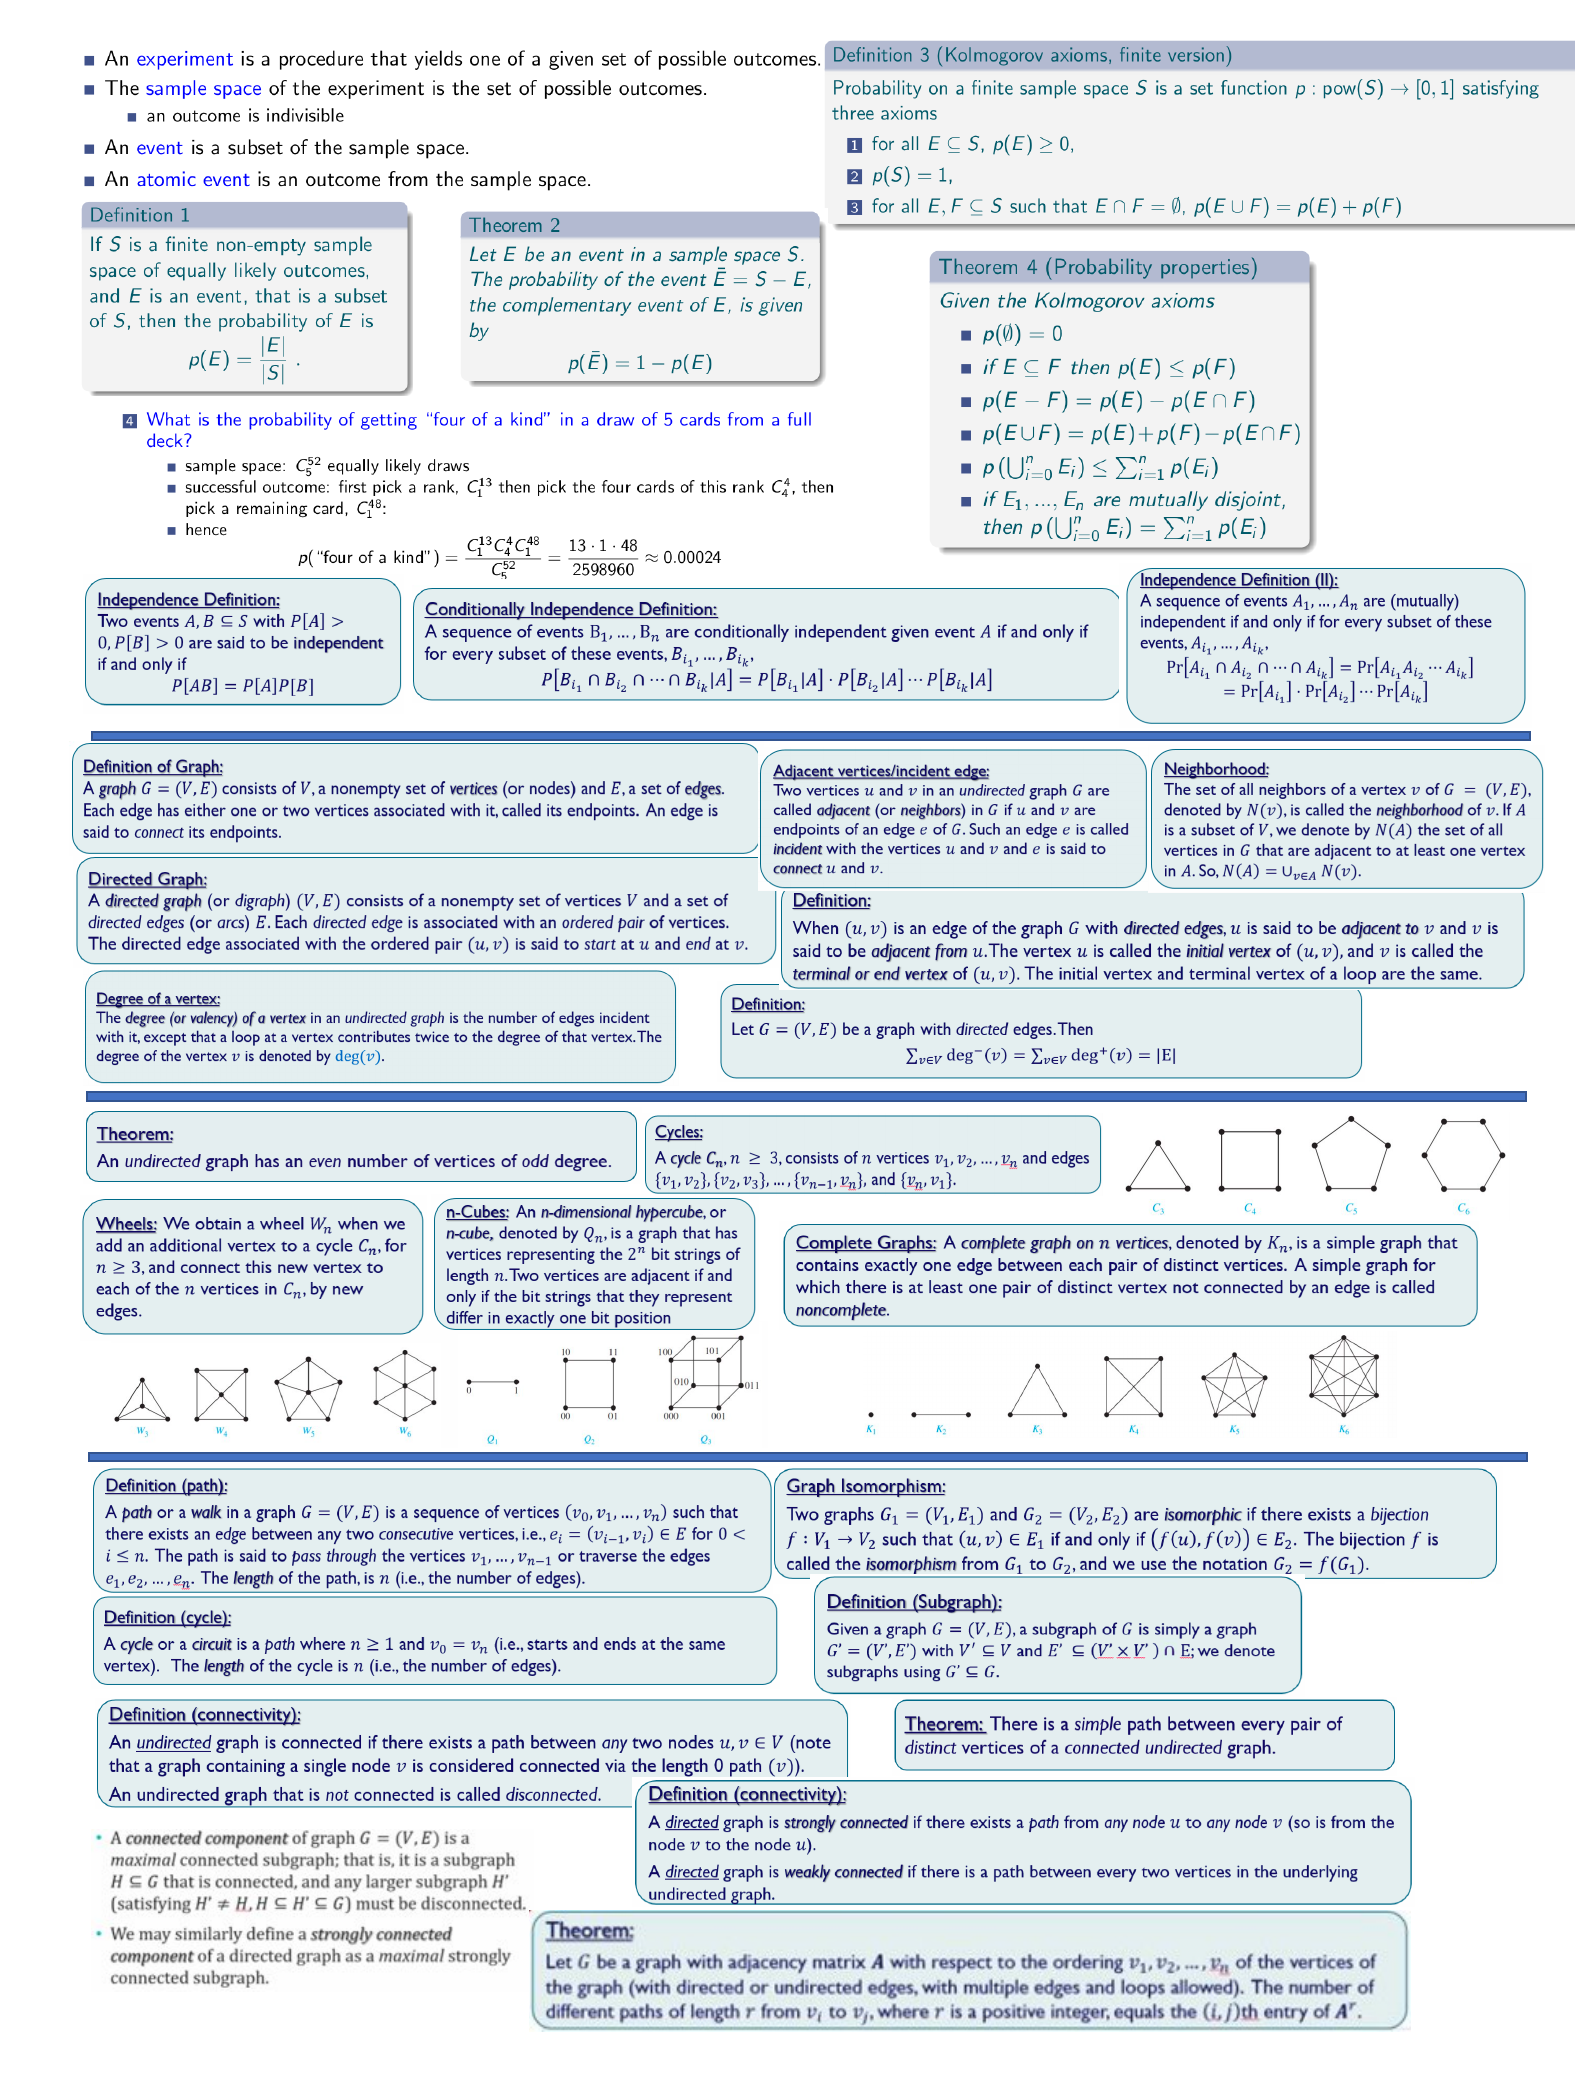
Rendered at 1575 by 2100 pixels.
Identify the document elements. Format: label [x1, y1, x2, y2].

picture [91, 1466, 1503, 1907]
picture [412, 563, 1532, 728]
picture [863, 1331, 1397, 1438]
picture [83, 406, 842, 714]
text_box [91, 731, 1531, 741]
text_box [86, 1091, 1527, 1102]
picture [69, 741, 1545, 1086]
picture [91, 1829, 1411, 2032]
picture [73, 33, 1575, 396]
picture [925, 243, 1317, 560]
picture [779, 1112, 1510, 1330]
picture [80, 1107, 1104, 1448]
text_box [88, 1452, 1528, 1462]
